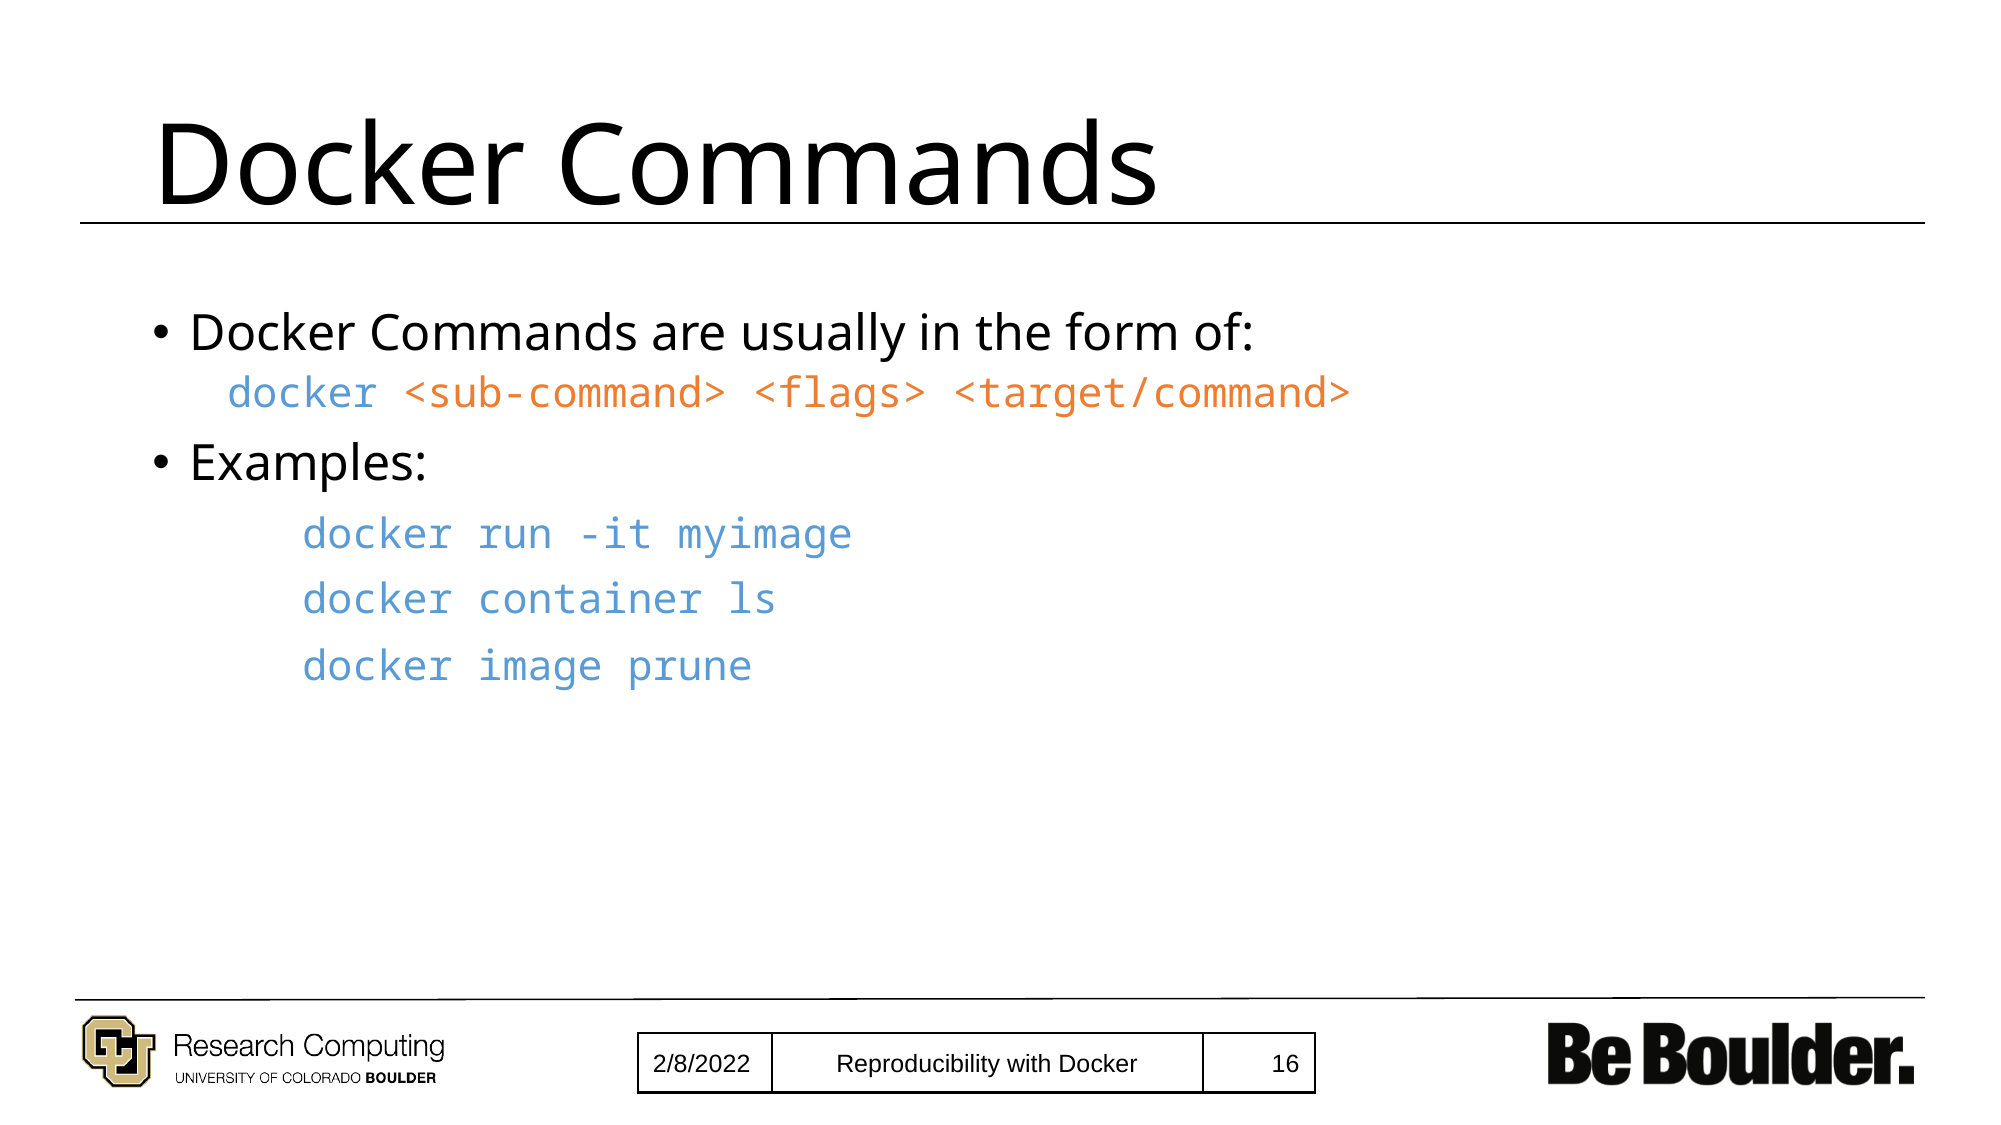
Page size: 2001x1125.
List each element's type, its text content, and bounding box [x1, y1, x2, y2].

title Docker Commands [137, 59, 1863, 278]
list Docker Commands are usually in the form of: docker <sub-command> <flags> <target/command> Examples: docker run -it myimage docker container ls docker image prune [137, 299, 1863, 983]
picture [1524, 1015, 1938, 1088]
slide_number ‹#› [1202, 1032, 1316, 1094]
footer Reproducibility with Docker [771, 1032, 1202, 1094]
picture [81, 1015, 444, 1088]
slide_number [637, 1032, 771, 1094]
